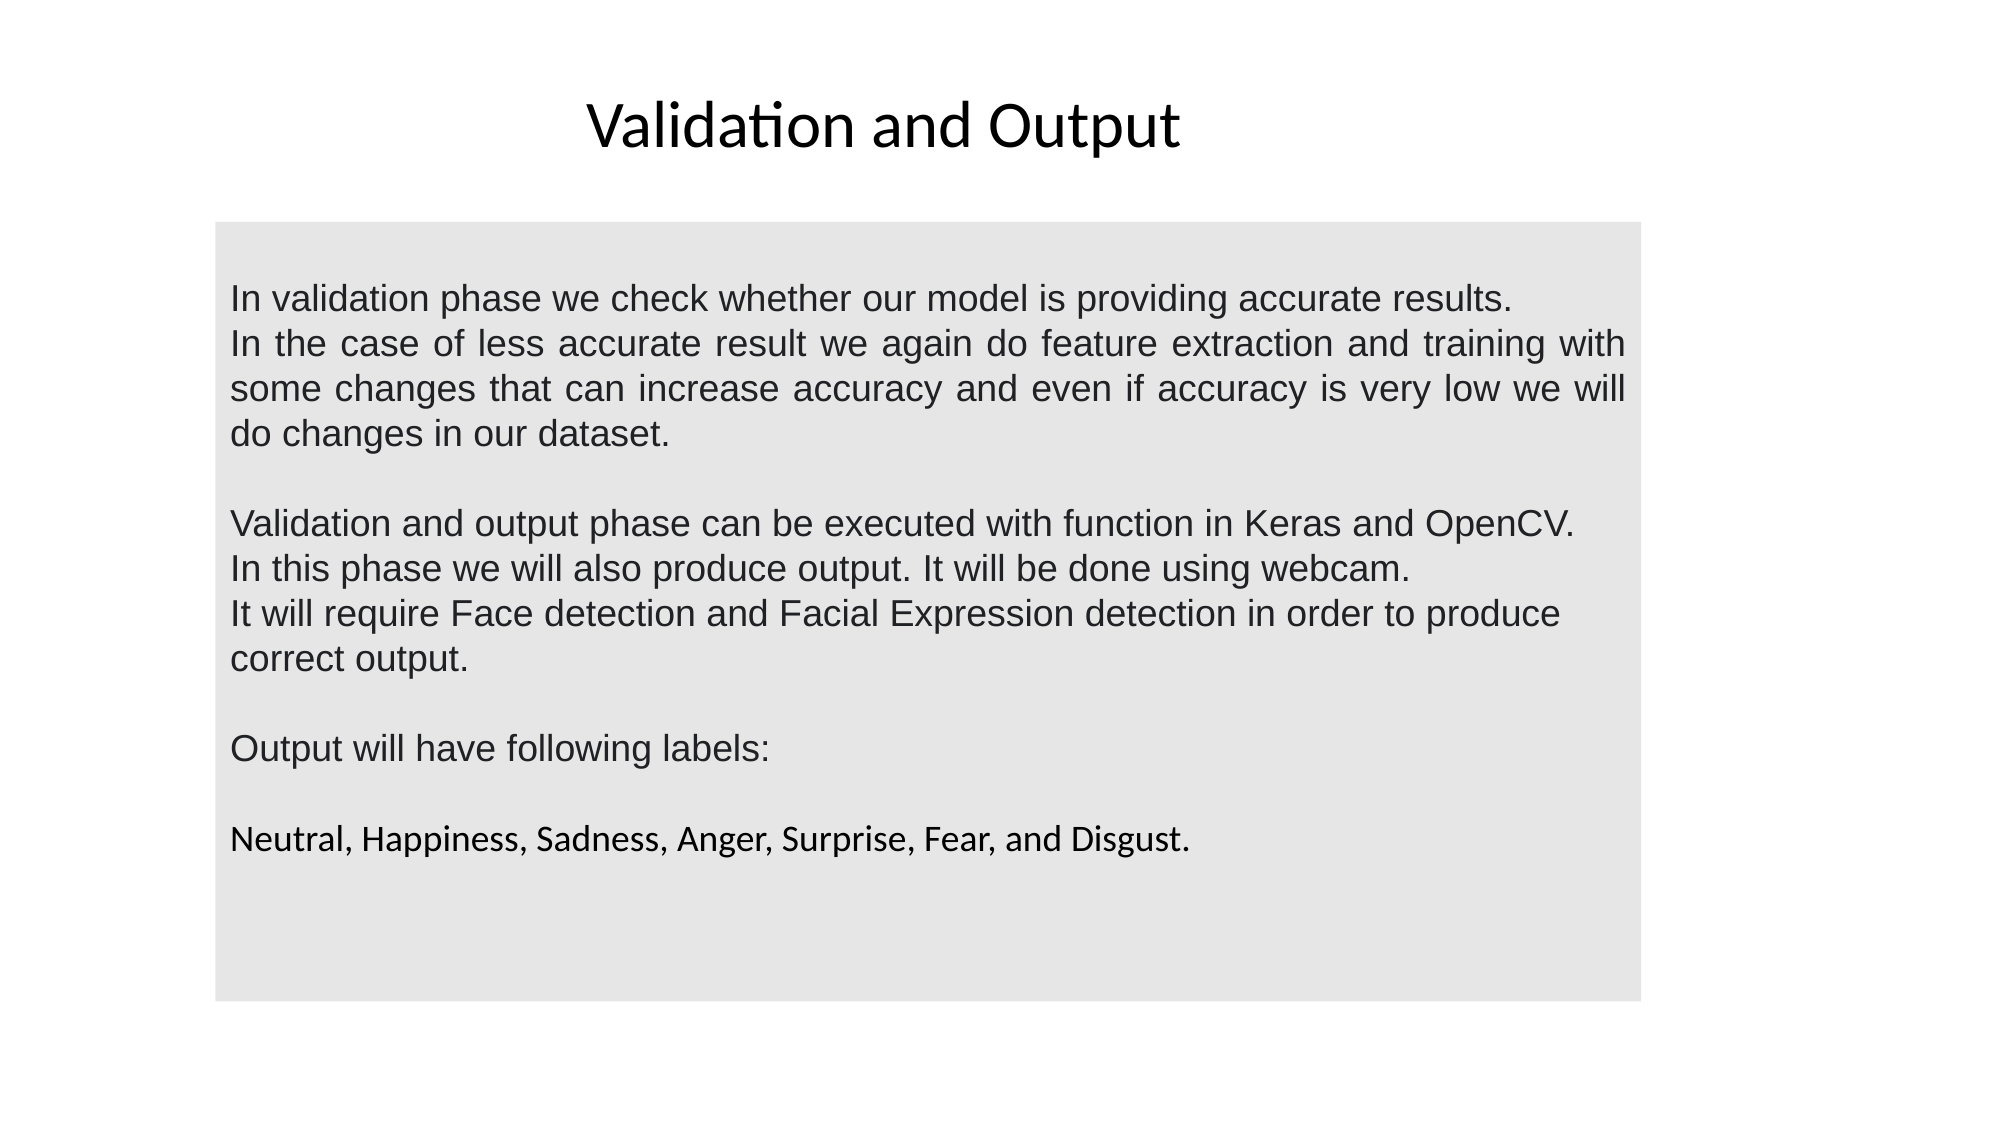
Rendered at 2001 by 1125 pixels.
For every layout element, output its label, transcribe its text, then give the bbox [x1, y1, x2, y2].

text_box In validation phase we check whether our model is providing accurate results. In the case of less accurate result we again do feature extraction and training with some changes that can increase accuracy and even if accuracy is very low we will do changes in our dataset. Validation and output phase can be executed with function in Keras and OpenCV. In this phase we will also produce output. It will be done using webcam. It will require Face detection and Facial Expression detection in order to produce correct output. Output will have following labels: Neutral, Happiness, Sadness, Anger, Surprise, Fear, and Disgust. [215, 221, 1642, 1002]
text_box Validation and Output [570, 73, 1198, 169]
